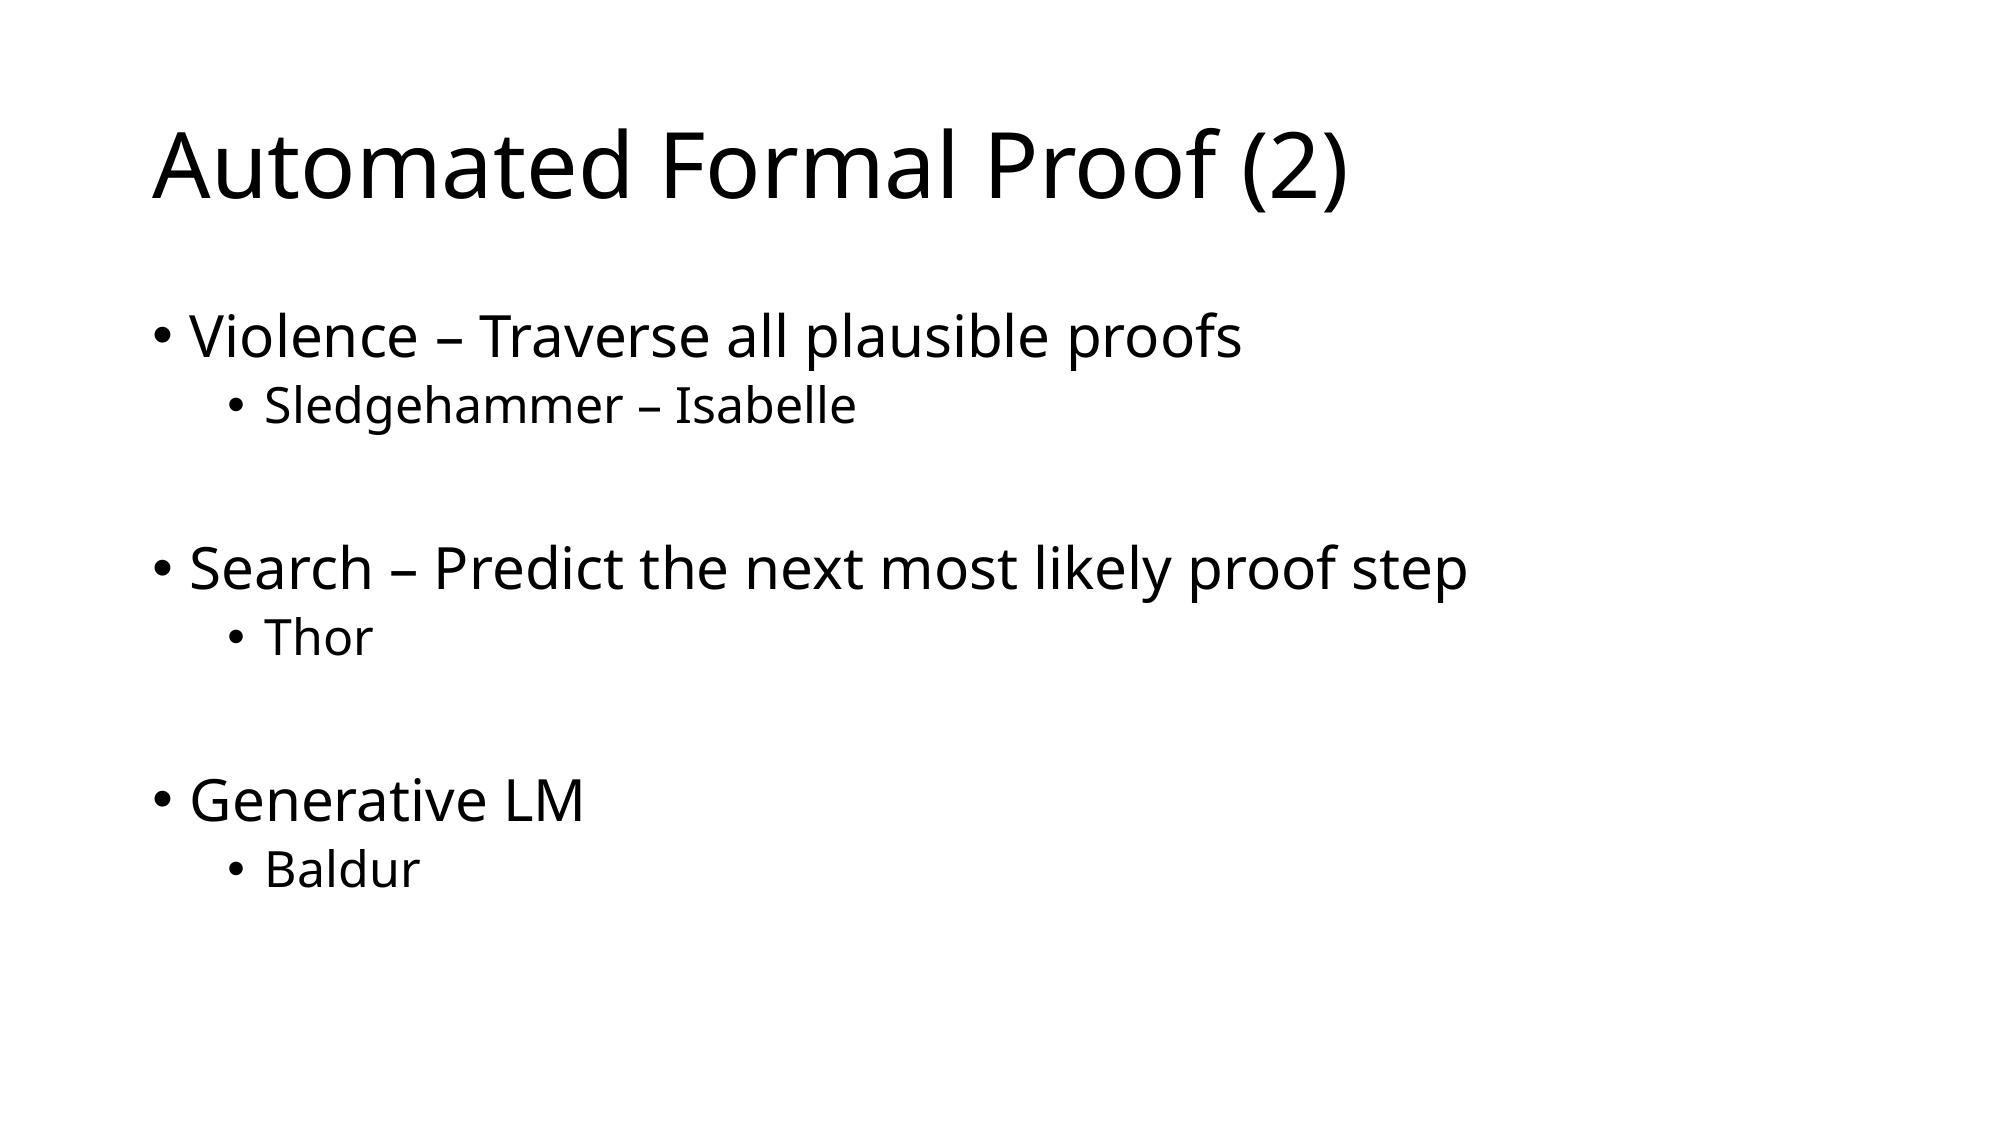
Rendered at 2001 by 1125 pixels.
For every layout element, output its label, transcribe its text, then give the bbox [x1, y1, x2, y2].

list Violence – Traverse all plausible proofs Sledgehammer – Isabelle Search – Predict the next most likely proof step Thor Generative LM Baldur [137, 299, 1863, 1014]
title Automated Formal Proof (2) [137, 59, 1863, 278]
